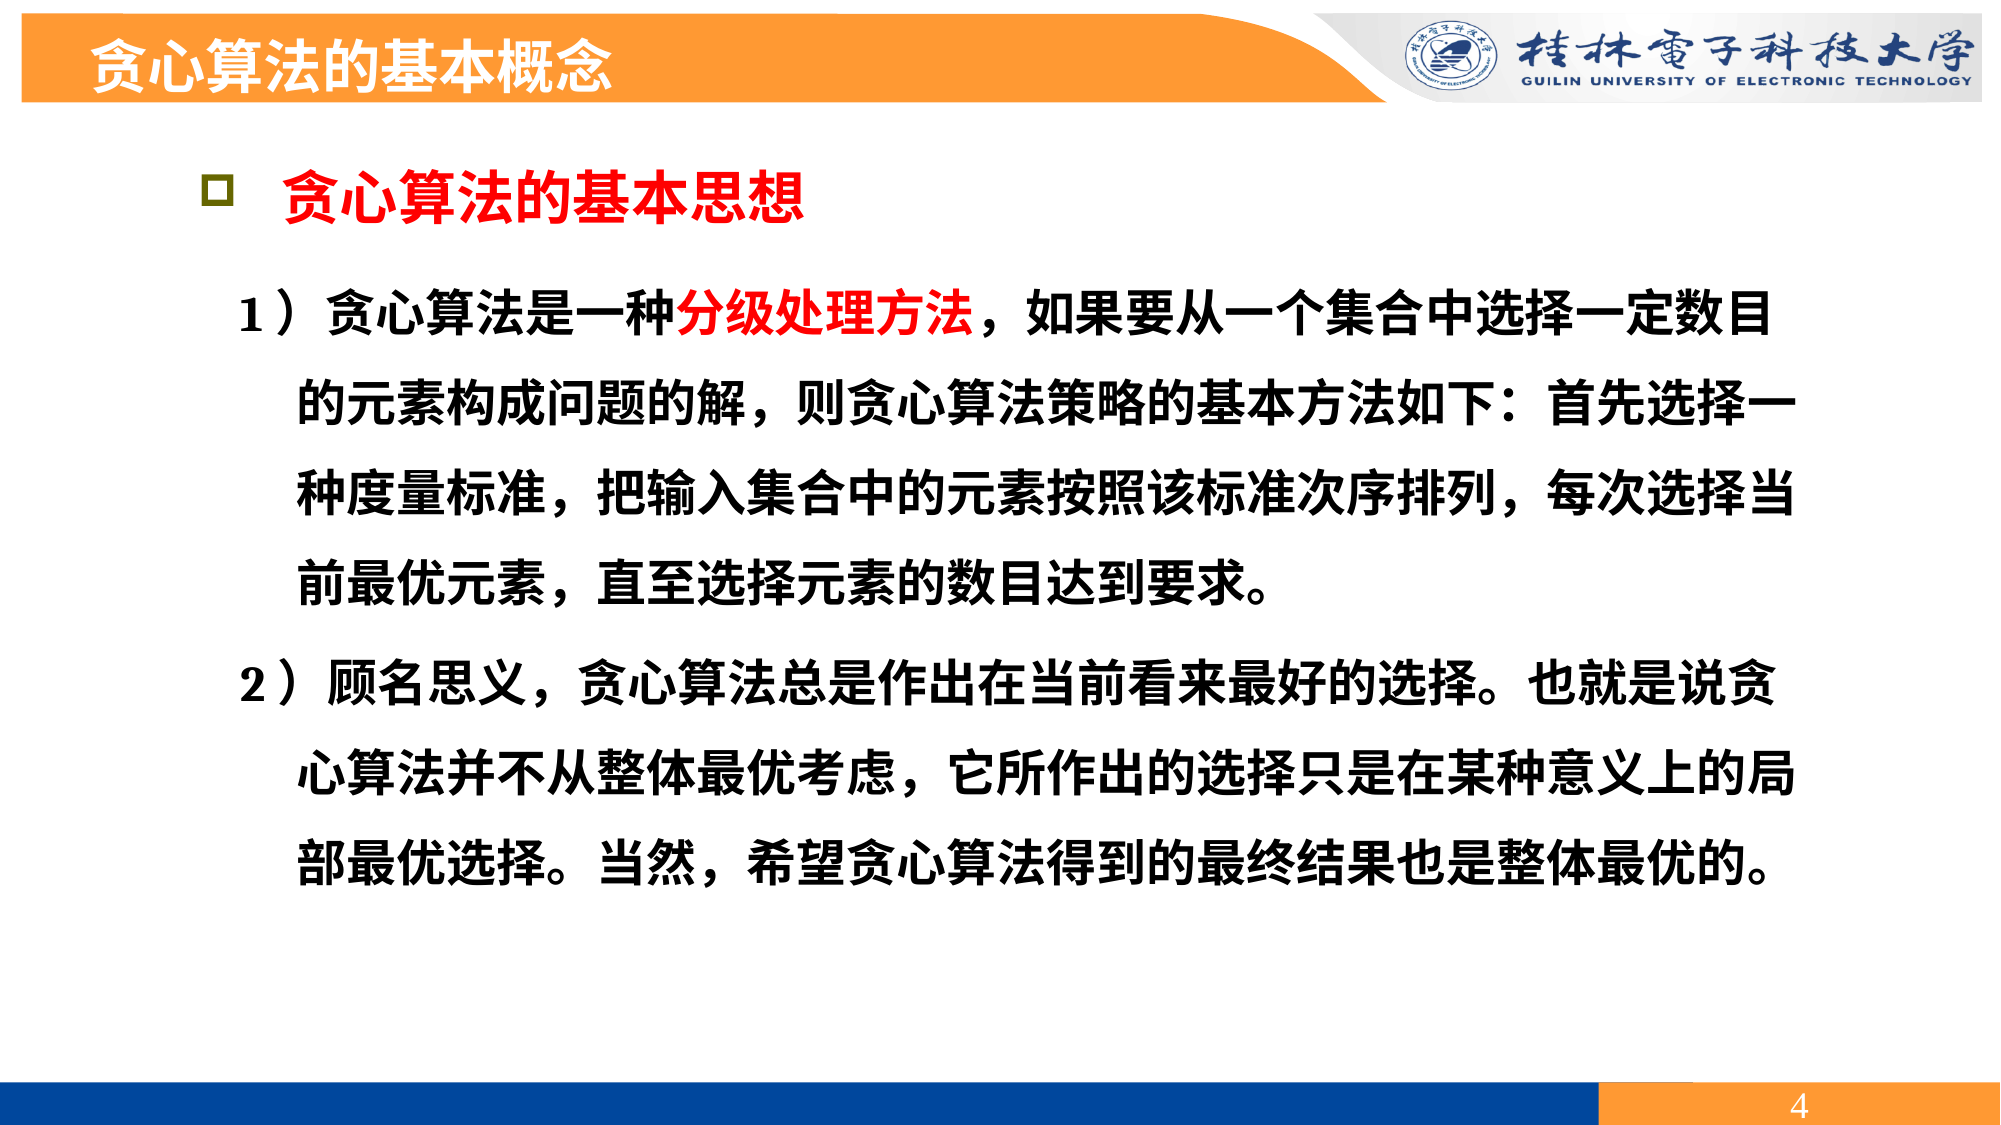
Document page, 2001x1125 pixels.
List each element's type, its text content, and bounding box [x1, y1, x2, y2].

text_box 贪心算法的基本概念 [74, 23, 1101, 109]
text_box 贪心算法的基本思想 [183, 153, 1706, 257]
text_box 1）贪心算法是一种分级处理方法，如果要从一个集合中选择一定数目的元素构成问题的解，则贪心算法策略的基本方法如下：首先选择一种度量标准，把输入集合中的元素按照该标准次序排列，每次选择当前最优元素，直至选择元素的数目达到要求。 2）顾名思义，贪心算法总是作出在当前看来最好的选择。也就是说贪心算法并不从整体最优考虑，它所作出的选择只是在某种意义上的局部最优选择。当然，希望贪心算法得到的最终结果也是整体最优的。 [225, 243, 1817, 788]
picture [1386, 0, 2000, 103]
